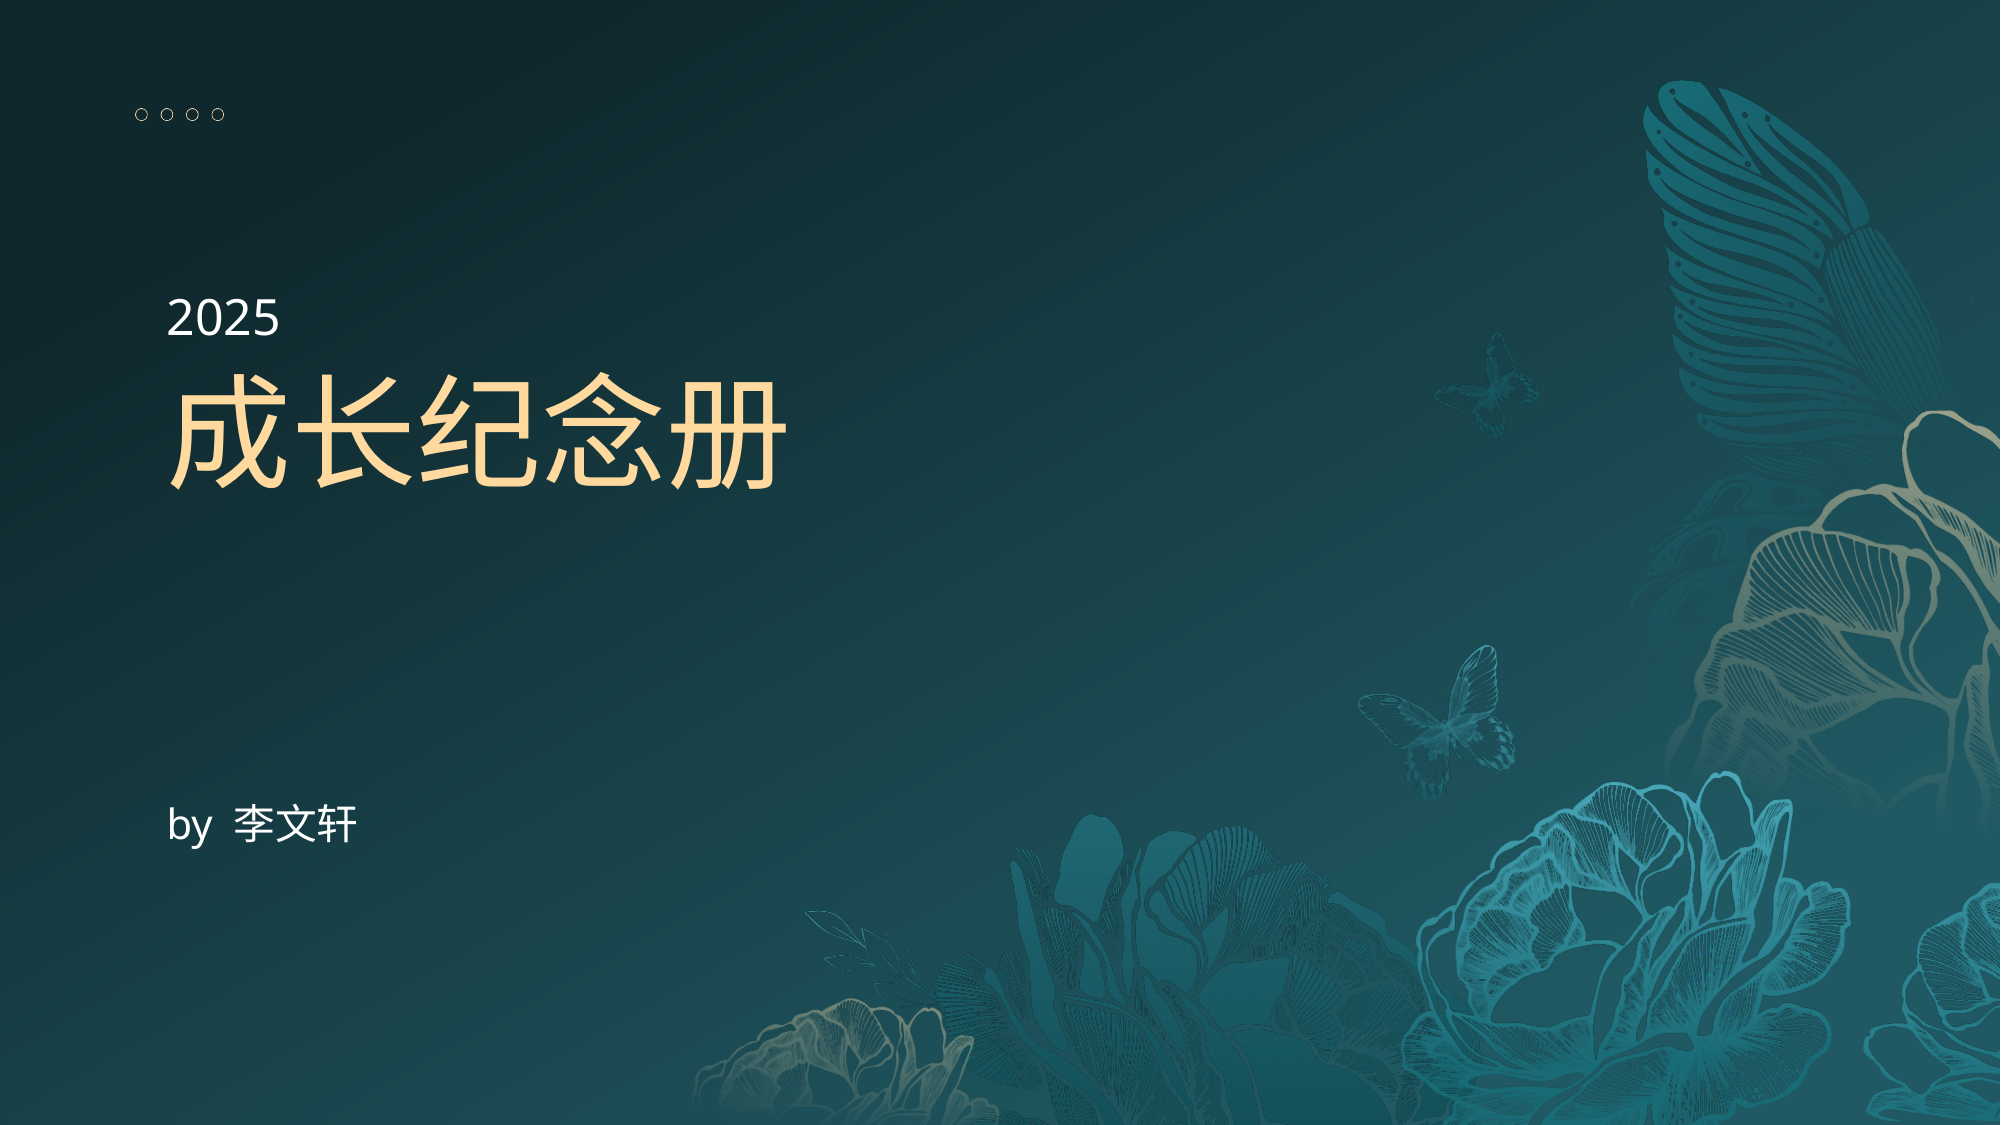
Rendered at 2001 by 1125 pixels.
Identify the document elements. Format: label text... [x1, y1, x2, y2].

picture [0, 0, 2000, 1125]
list 2025 [166, 270, 1167, 346]
title 成长纪念册 [166, 354, 1209, 771]
list by 李文轩 [166, 779, 584, 867]
